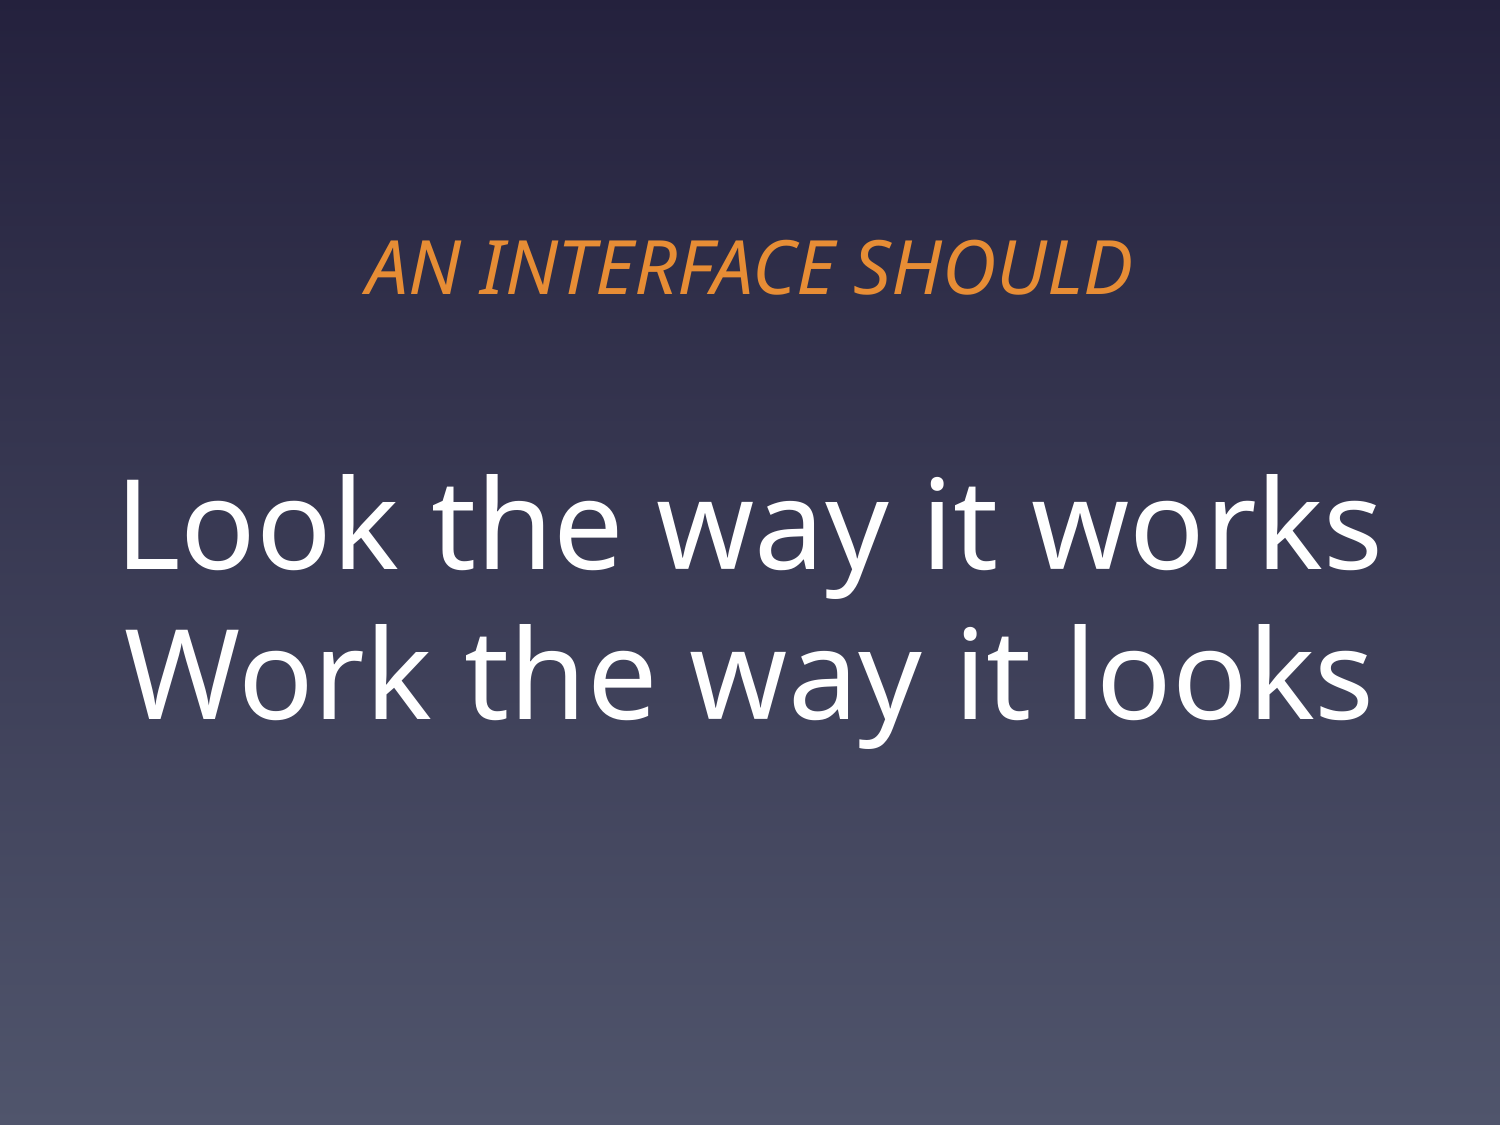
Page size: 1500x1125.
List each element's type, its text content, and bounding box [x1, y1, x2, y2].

list AN INTERFACE SHOULD Look the way it works Work the way it looks [75, 106, 1425, 1005]
